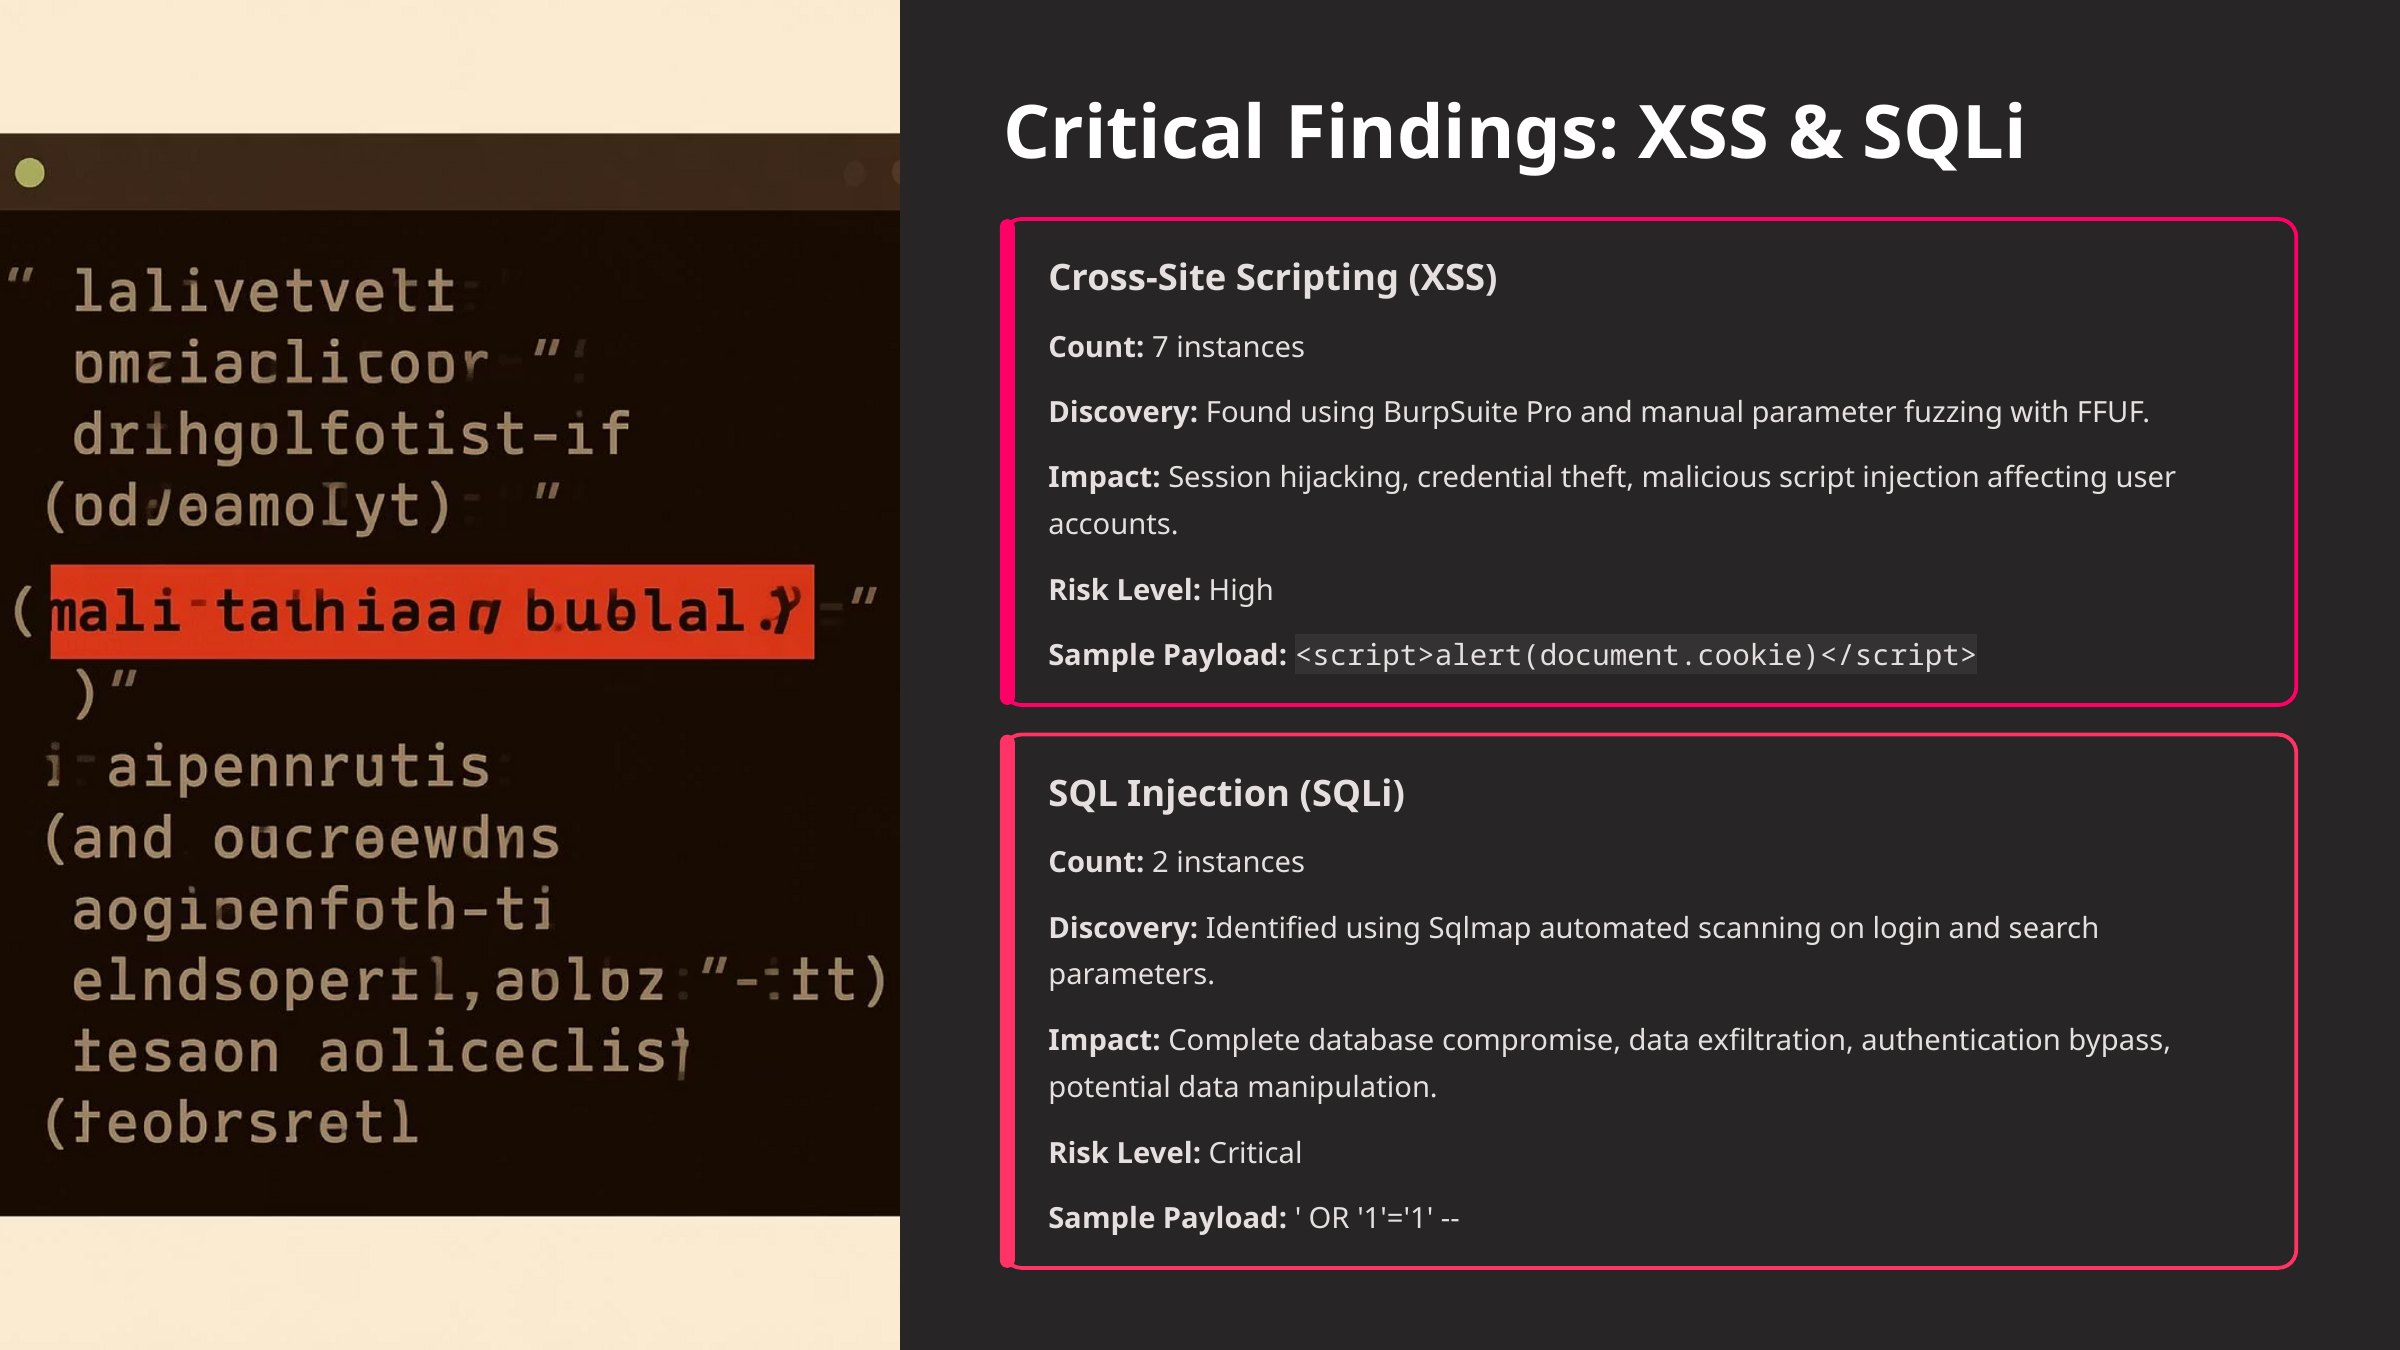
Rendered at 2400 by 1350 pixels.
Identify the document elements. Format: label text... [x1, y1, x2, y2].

text_box [999, 734, 1015, 1268]
text_box Risk Level: High [1048, 559, 2263, 607]
text_box SQL Injection (SQLi) [1048, 767, 1419, 815]
text_box Count: 7 instances [1048, 316, 2263, 364]
text_box Impact: Complete database compromise, data exfiltration, authentication bypass, potential data manipulation. [1048, 1009, 2263, 1105]
text_box Sample Payload: <script>alert(document.cookie)</script> [1048, 624, 2263, 672]
text_box [1013, 218, 2297, 705]
text_box Cross-Site Scripting (XSS) [1048, 252, 1527, 299]
text_box Risk Level: Critical [1048, 1121, 2263, 1170]
text_box Sample Payload: ' OR '1'='1' -- [1048, 1187, 2263, 1235]
text_box Critical Findings: XSS & SQLi [1003, 82, 2038, 175]
picture [0, 0, 900, 1350]
text_box Discovery: Found using BurpSuite Pro and manual parameter fuzzing with FFUF. [1048, 381, 2263, 429]
text_box Count: 2 instances [1048, 831, 2263, 880]
text_box Discovery: Identified using Sqlmap automated scanning on login and search parameters. [1048, 897, 2263, 992]
text_box [999, 219, 1015, 705]
text_box Impact: Session hijacking, credential theft, malicious script injection affecting user accounts. [1048, 446, 2263, 542]
text_box [1013, 734, 2297, 1268]
